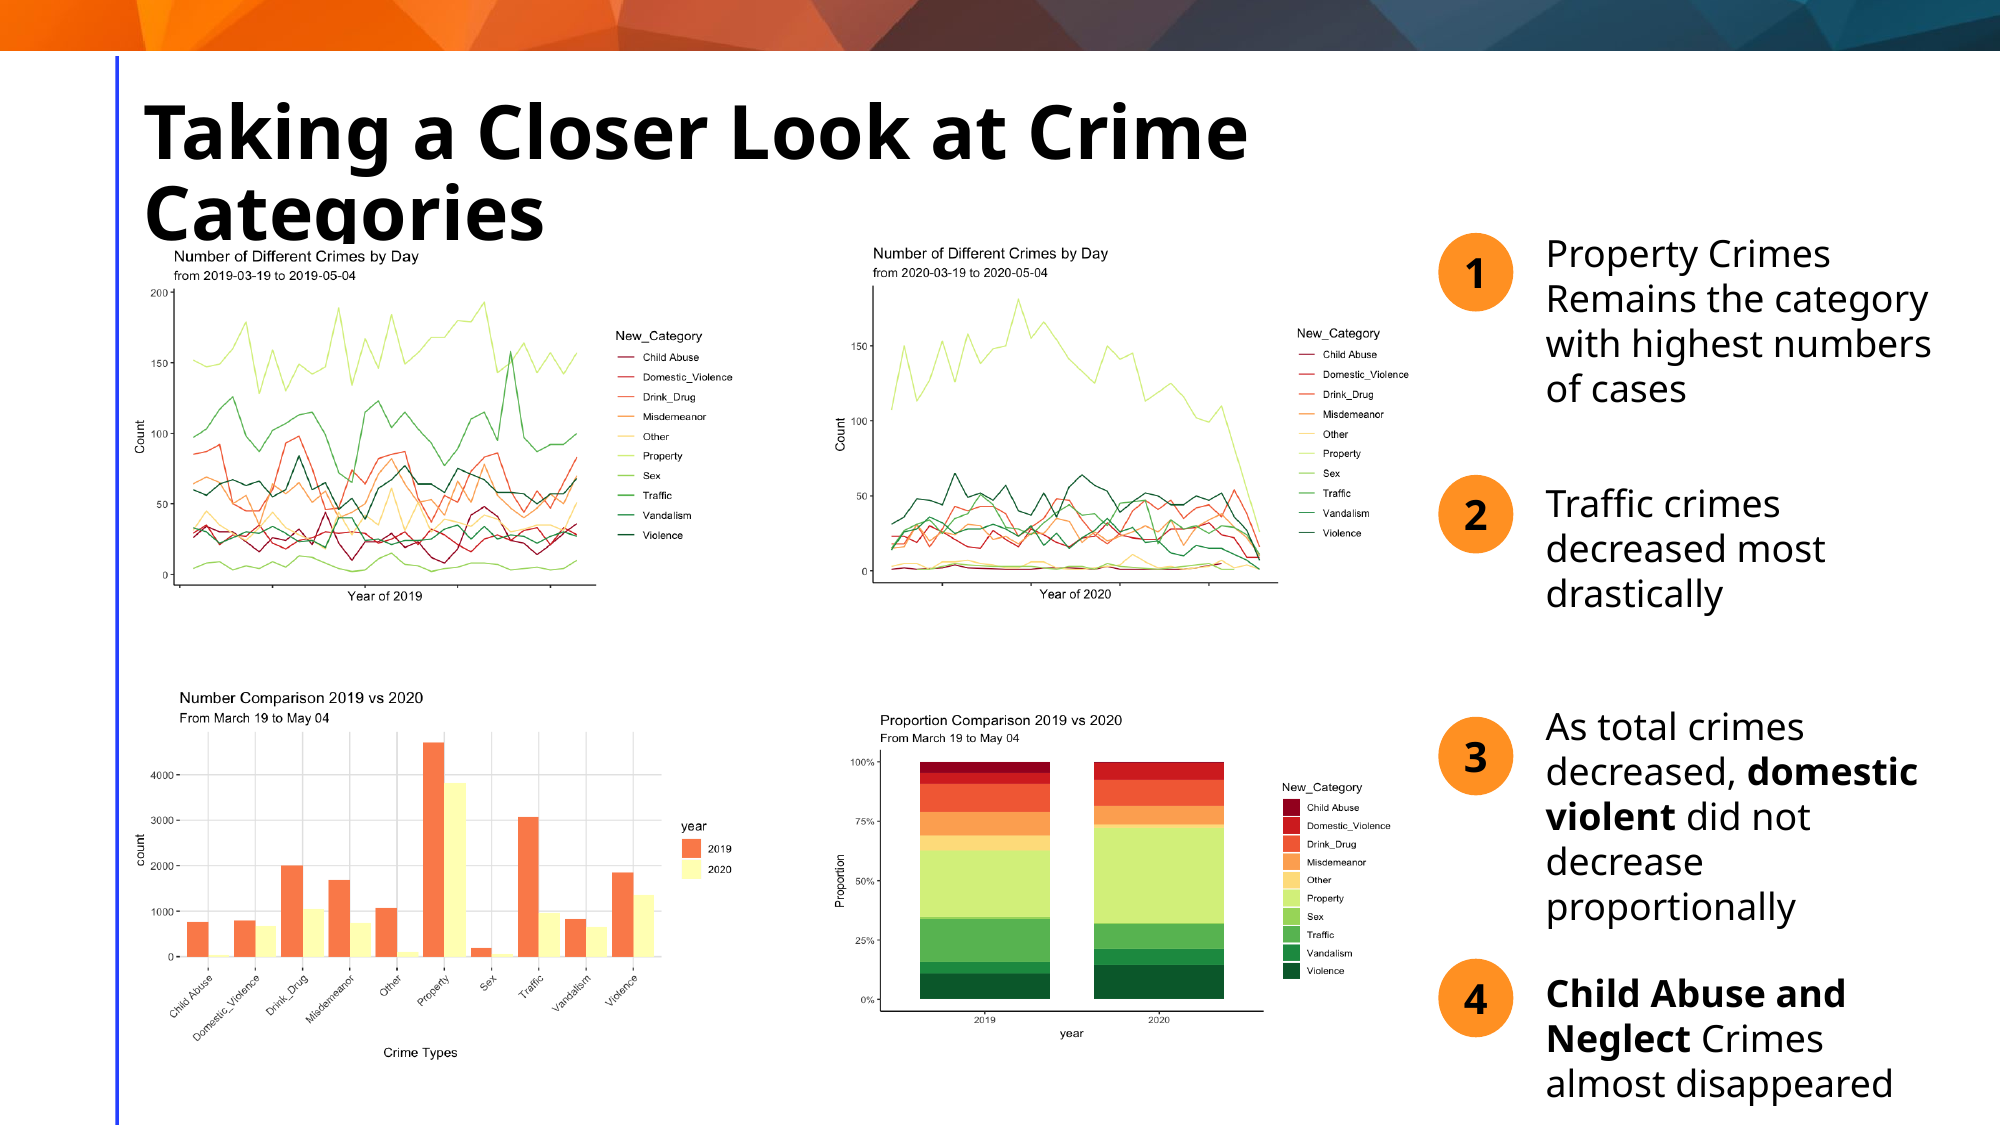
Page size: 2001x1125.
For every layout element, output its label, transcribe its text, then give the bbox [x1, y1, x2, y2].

text_box 2 [1437, 473, 1515, 555]
text_box As total crimes decreased, domestic violent did not decrease proportionally [1530, 695, 1948, 935]
text_box Property Crimes Remains the category with highest numbers of cases [1530, 222, 1948, 417]
picture [128, 685, 744, 1066]
text_box Taking a Closer Look at Crime Categories [128, 87, 1670, 180]
text_box Traffic crimes decreased most drastically [1530, 472, 1948, 622]
picture [829, 241, 1421, 607]
text_box 1 [1437, 231, 1515, 313]
picture [128, 244, 745, 609]
text_box Child Abuse and Neglect Crimes almost disappeared [1530, 962, 1948, 1113]
text_box 3 [1437, 715, 1515, 797]
text_box 4 [1437, 957, 1515, 1039]
picture [829, 708, 1402, 1046]
picture [0, 0, 2000, 51]
